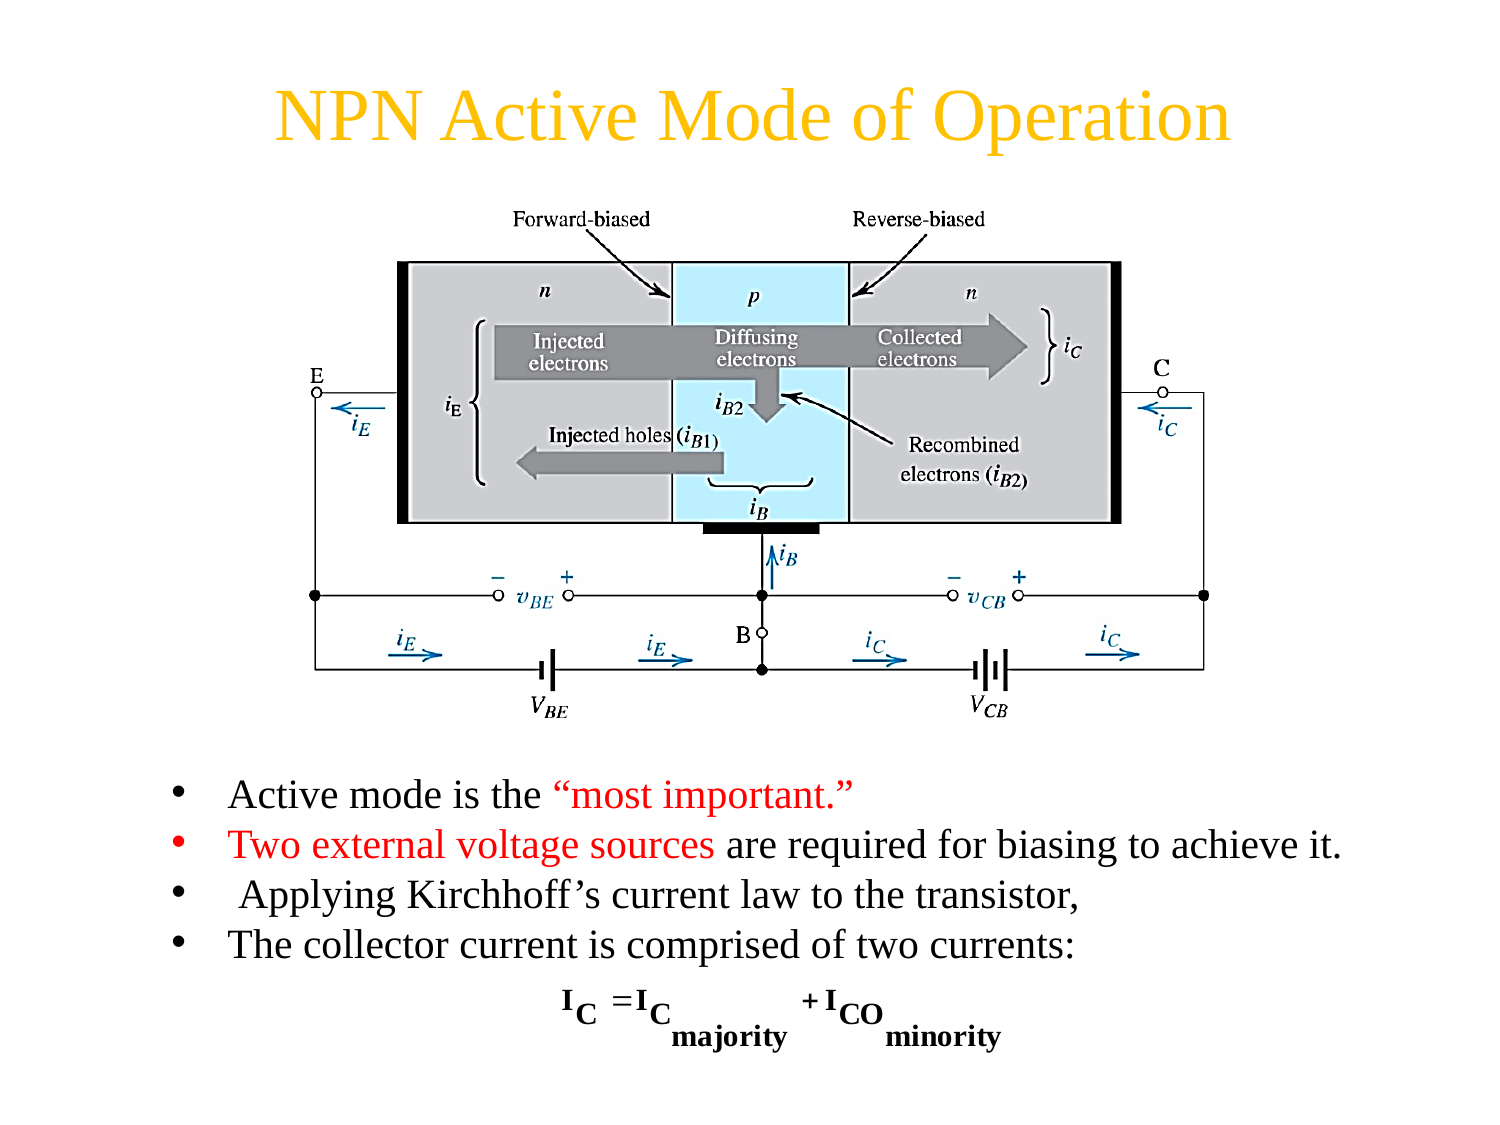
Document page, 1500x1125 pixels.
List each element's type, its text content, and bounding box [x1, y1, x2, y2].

picture [309, 210, 1209, 718]
title NPN Active Mode of Operation [274, 65, 1244, 156]
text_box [555, 973, 1013, 1061]
